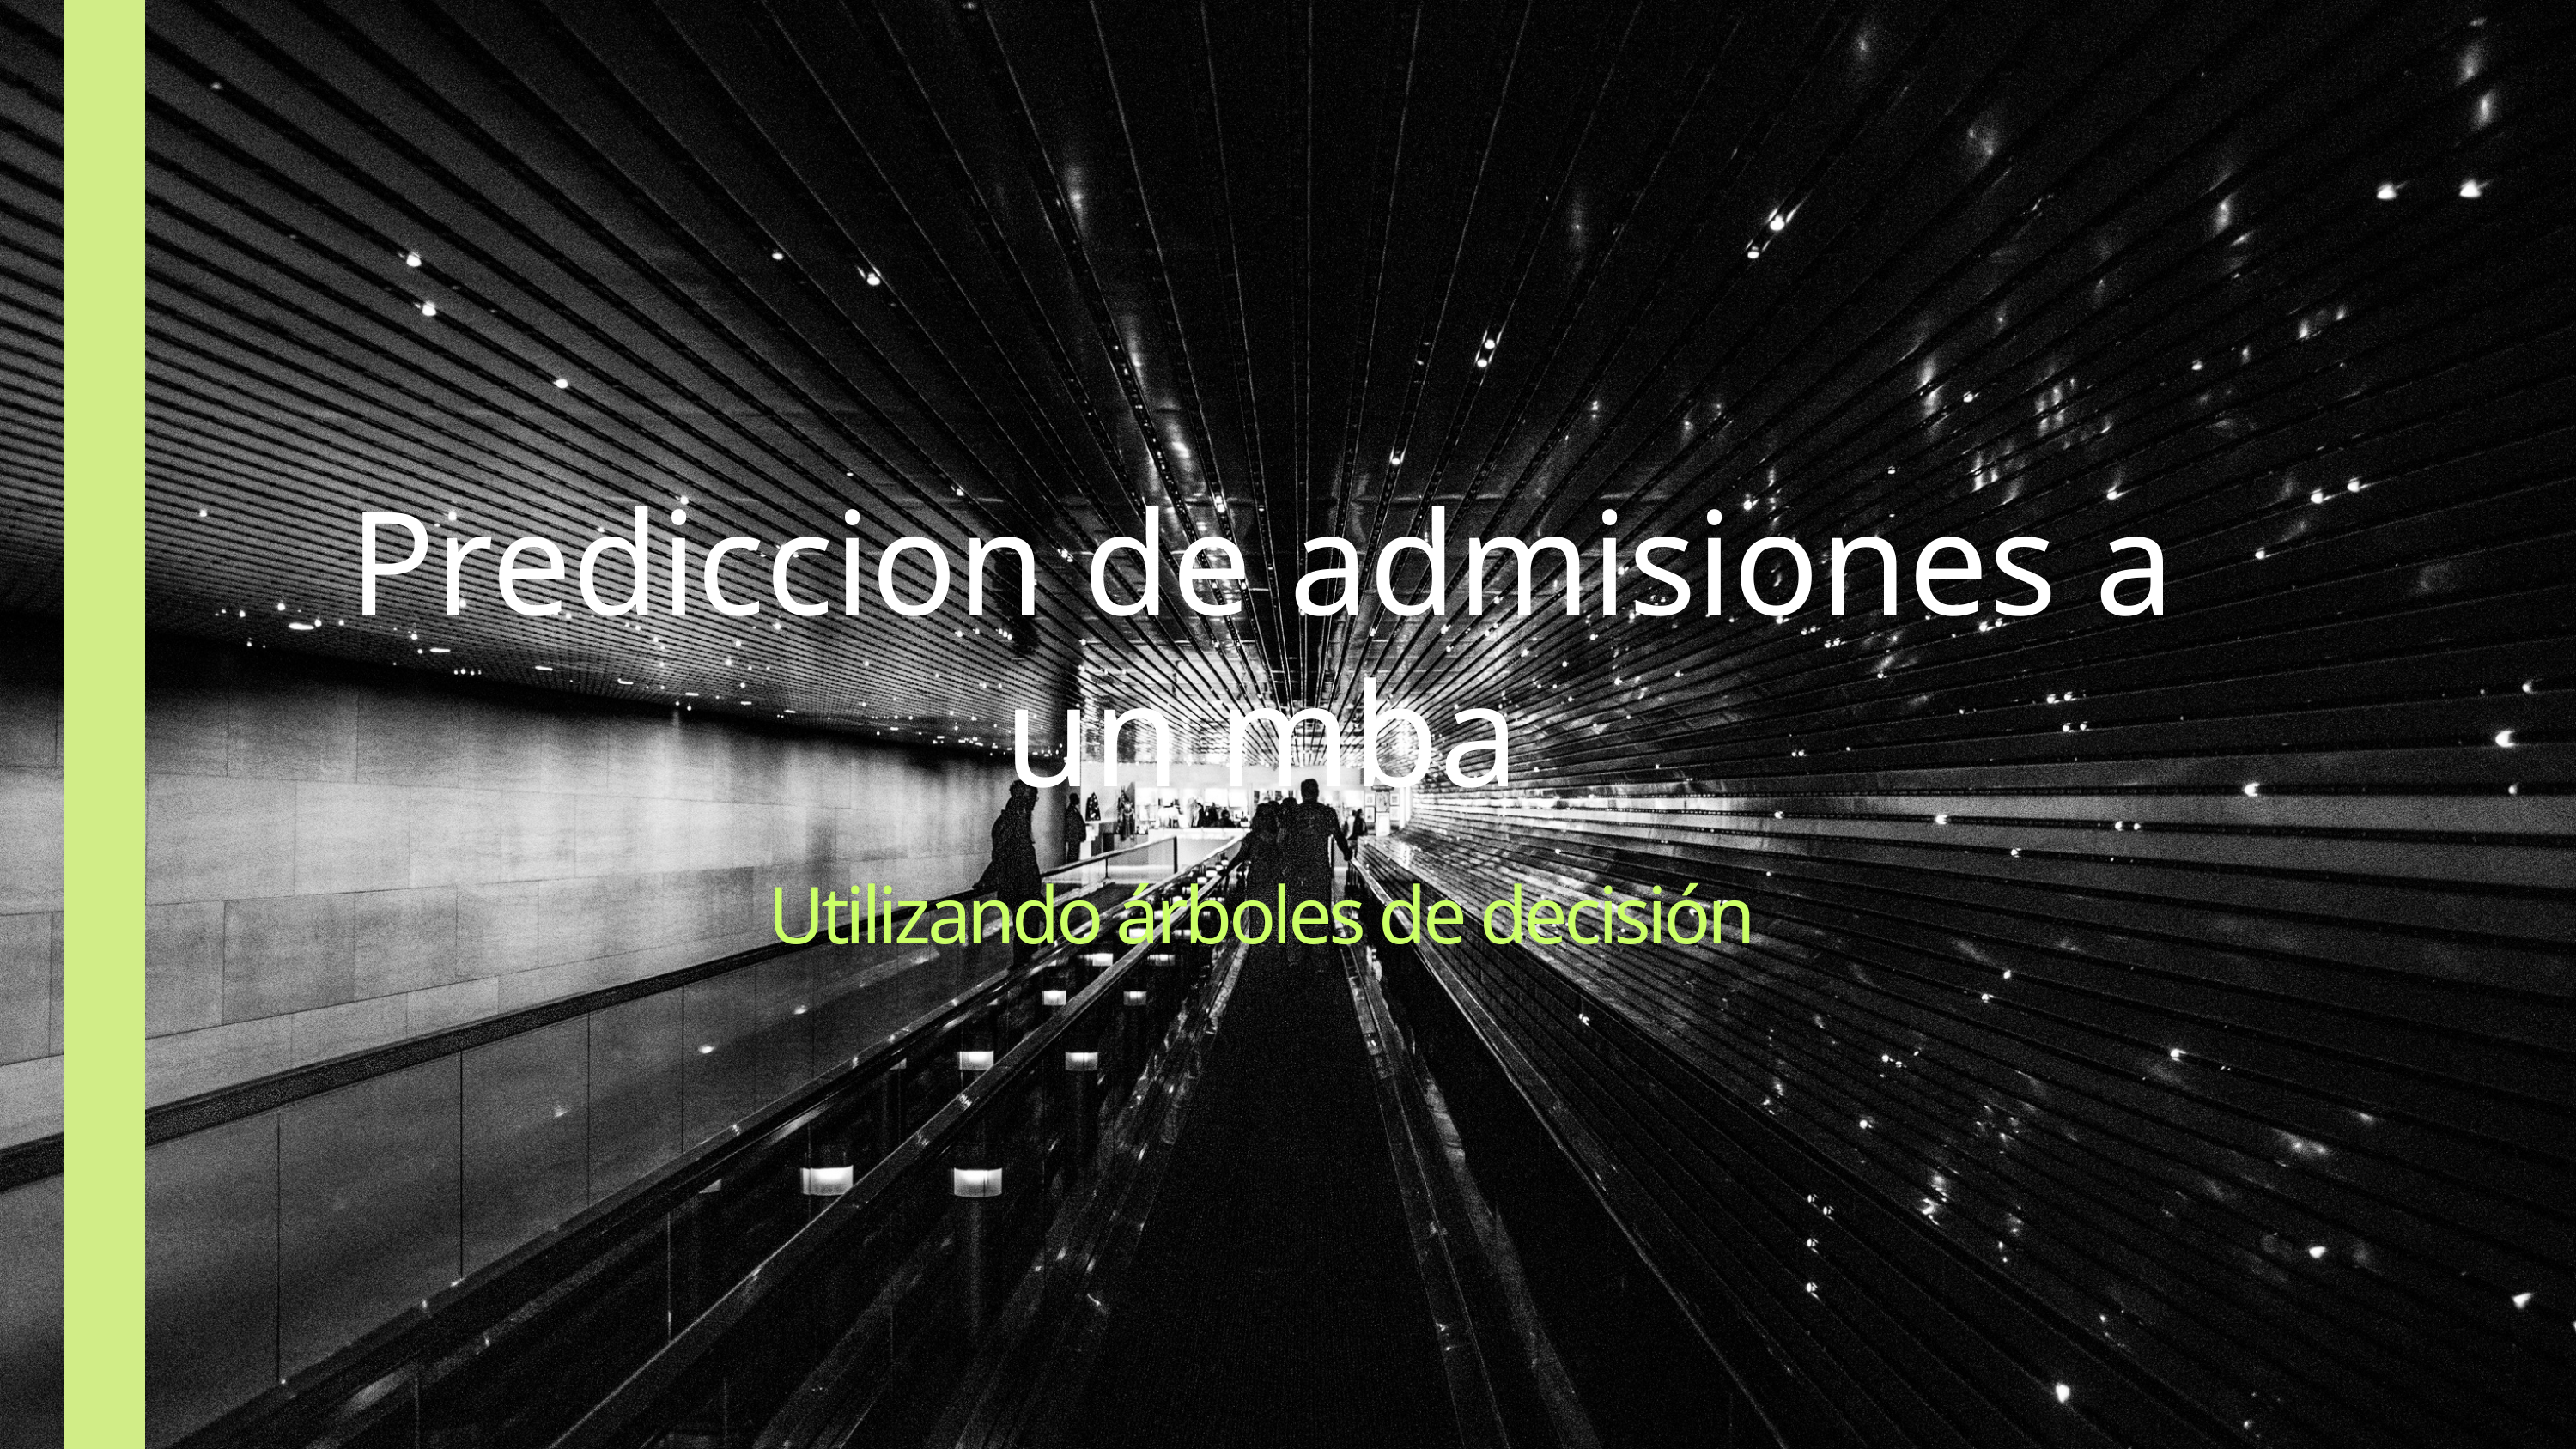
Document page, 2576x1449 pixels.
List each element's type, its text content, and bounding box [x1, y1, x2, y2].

text_box Prediccion de admisiones a un mba [319, 471, 2205, 816]
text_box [64, 0, 145, 1449]
text_box [152, 0, 2576, 1449]
text_box Utilizando árboles de decisión [594, 864, 1930, 960]
text_box [0, 0, 60, 1449]
